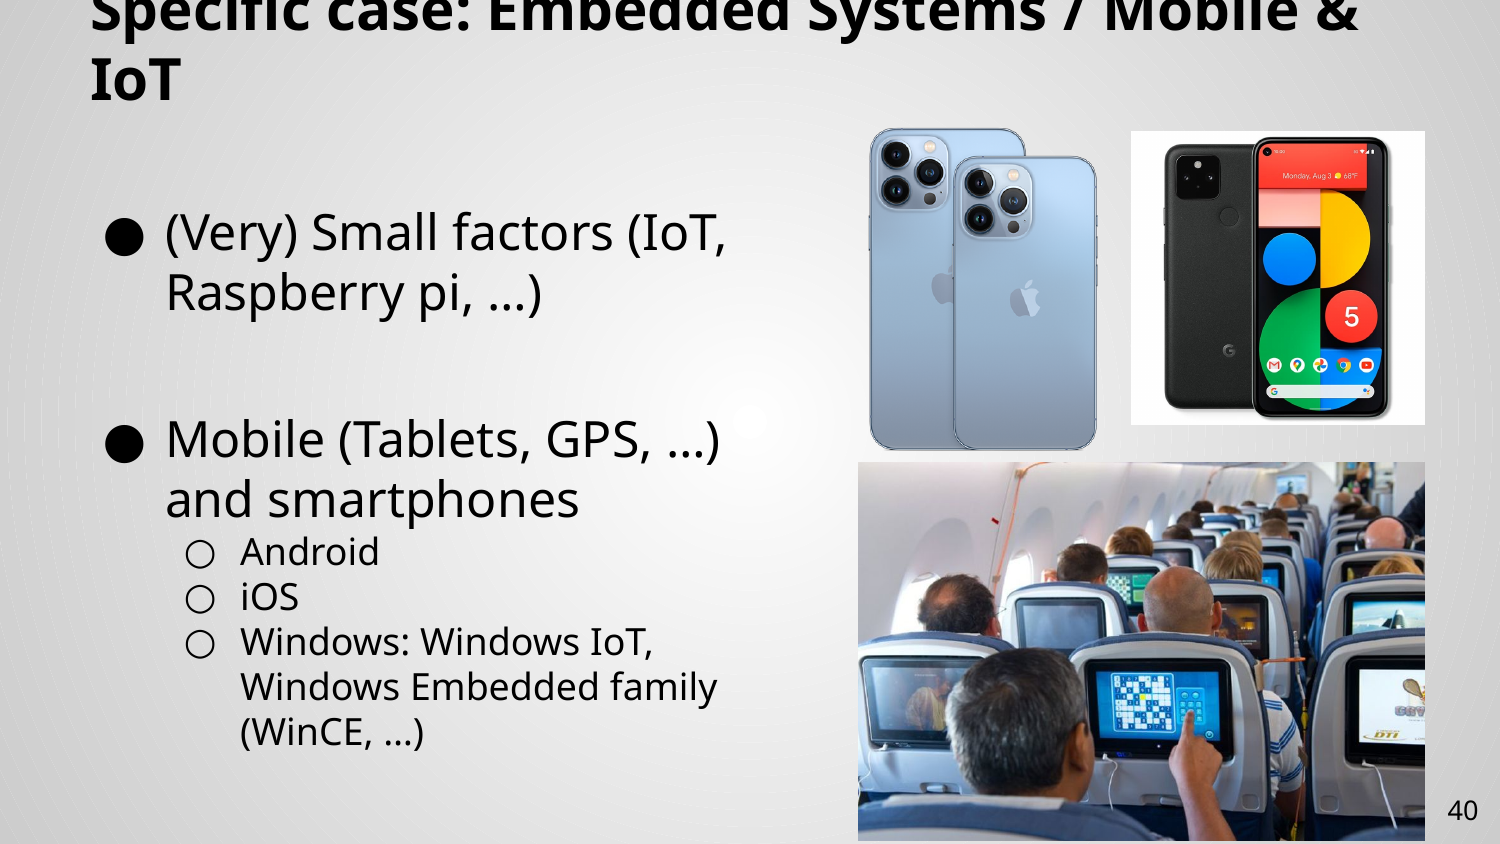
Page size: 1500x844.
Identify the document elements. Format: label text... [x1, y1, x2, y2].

title Specific case: Embedded Systems / Mobile & IoT [75, 33, 1444, 128]
picture [811, 80, 1425, 841]
list (Very) Small factors (IoT, Raspberry pi, …) Mobile (Tablets, GPS, …) and smartphones Android iOS Windows: Windows IoT, Windows Embedded family (WinCE, …) [75, 145, 790, 808]
slide_number 40 [1429, 779, 1494, 844]
